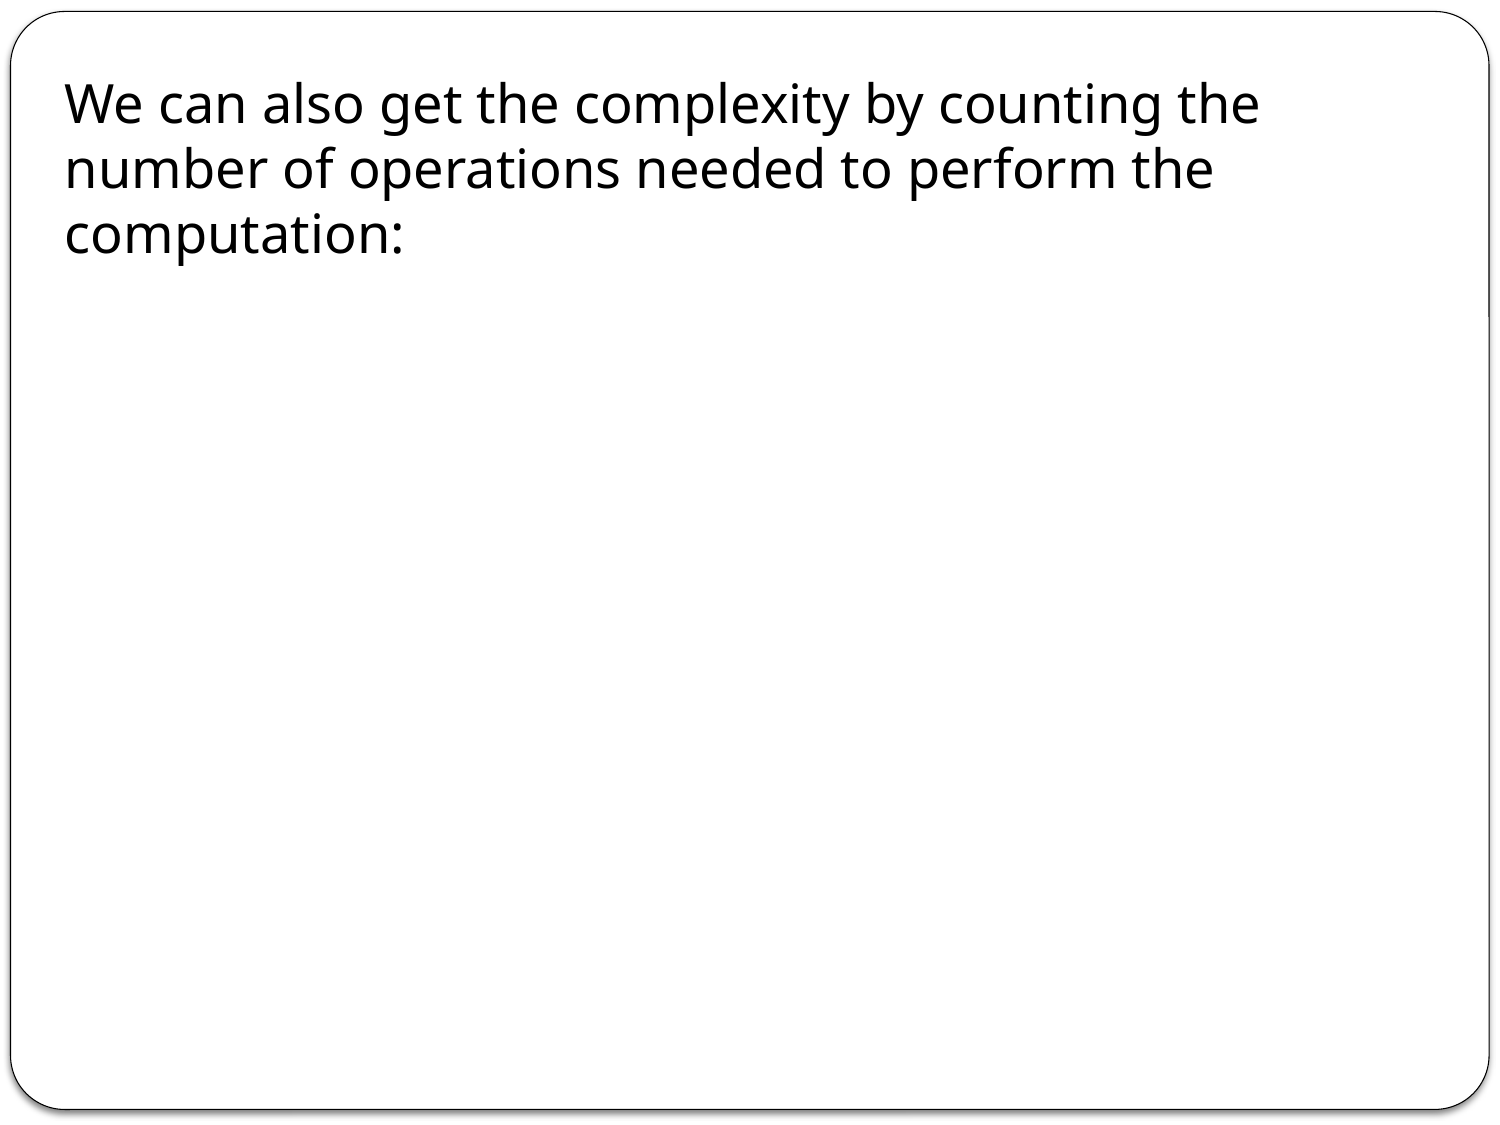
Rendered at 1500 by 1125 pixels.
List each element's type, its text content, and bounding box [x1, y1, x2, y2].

text_box We can also get the complexity by counting the number of operations needed to perform the computation: [49, 62, 1413, 273]
